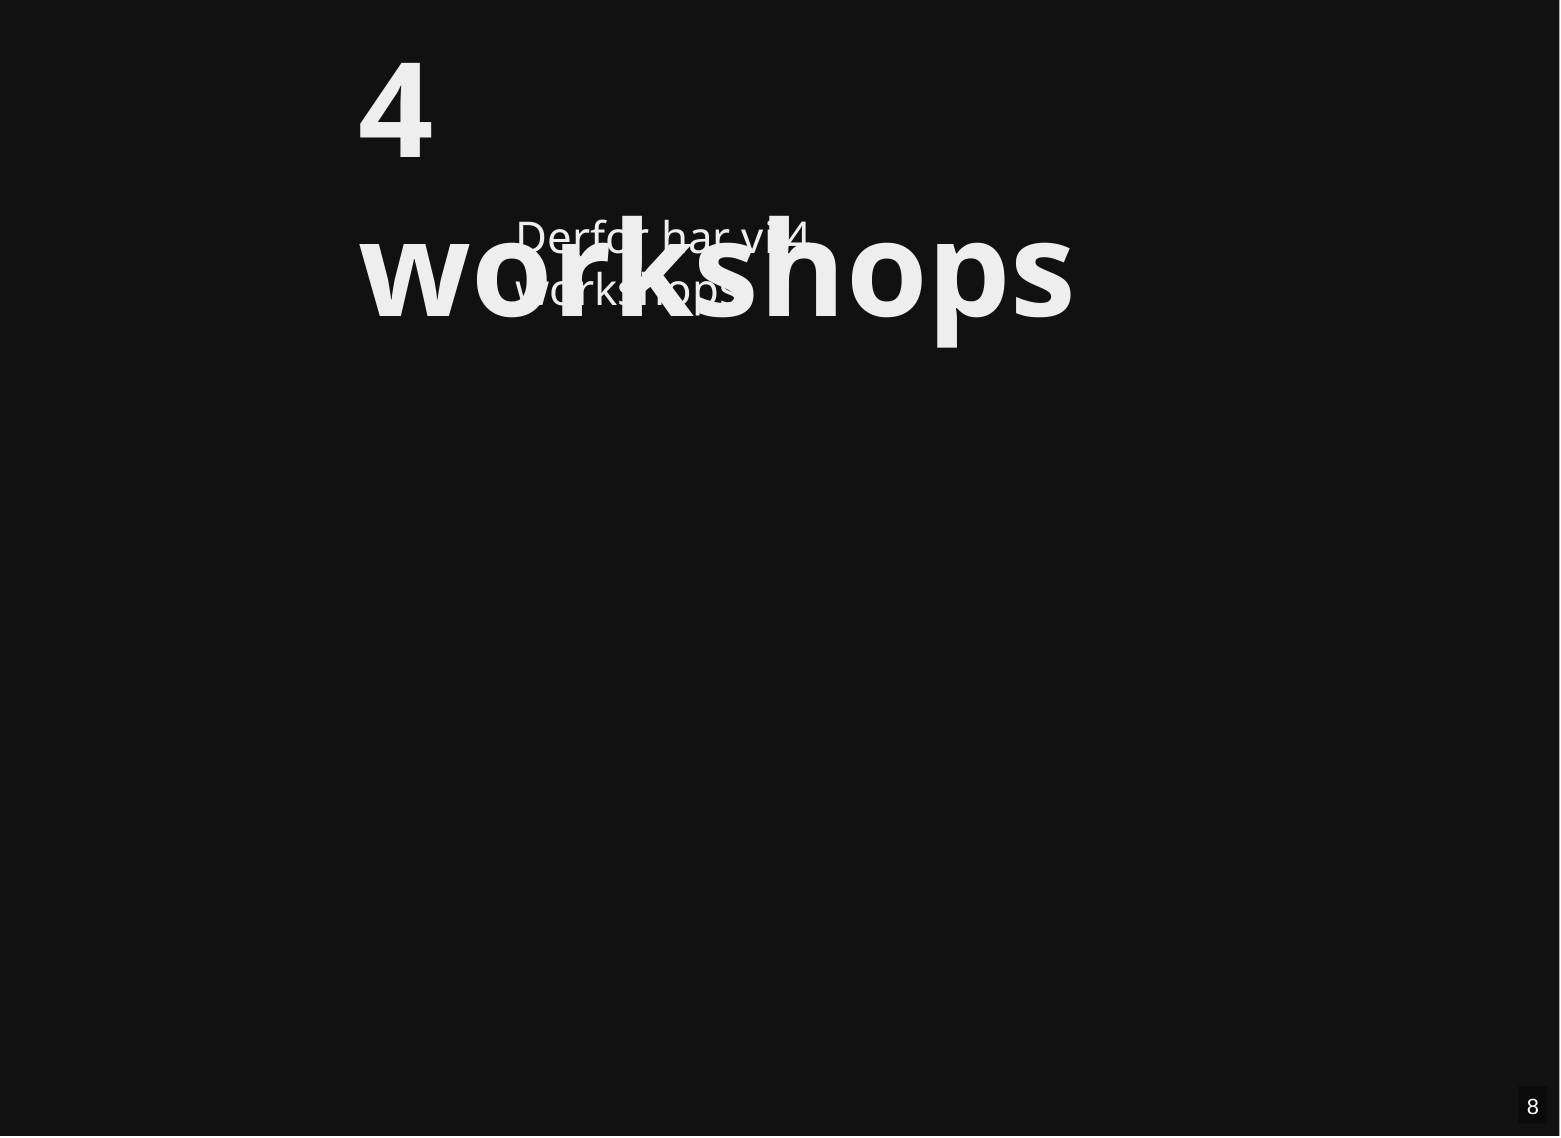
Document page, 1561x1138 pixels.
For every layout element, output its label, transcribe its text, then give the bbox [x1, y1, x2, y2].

text_box 4 workshops [358, 26, 1115, 181]
text_box [0, 0, 1560, 1136]
text_box [1518, 1085, 1547, 1124]
text_box Derfor har vi 4 workshops [515, 209, 1044, 269]
text_box 8 [1526, 1092, 1549, 1117]
